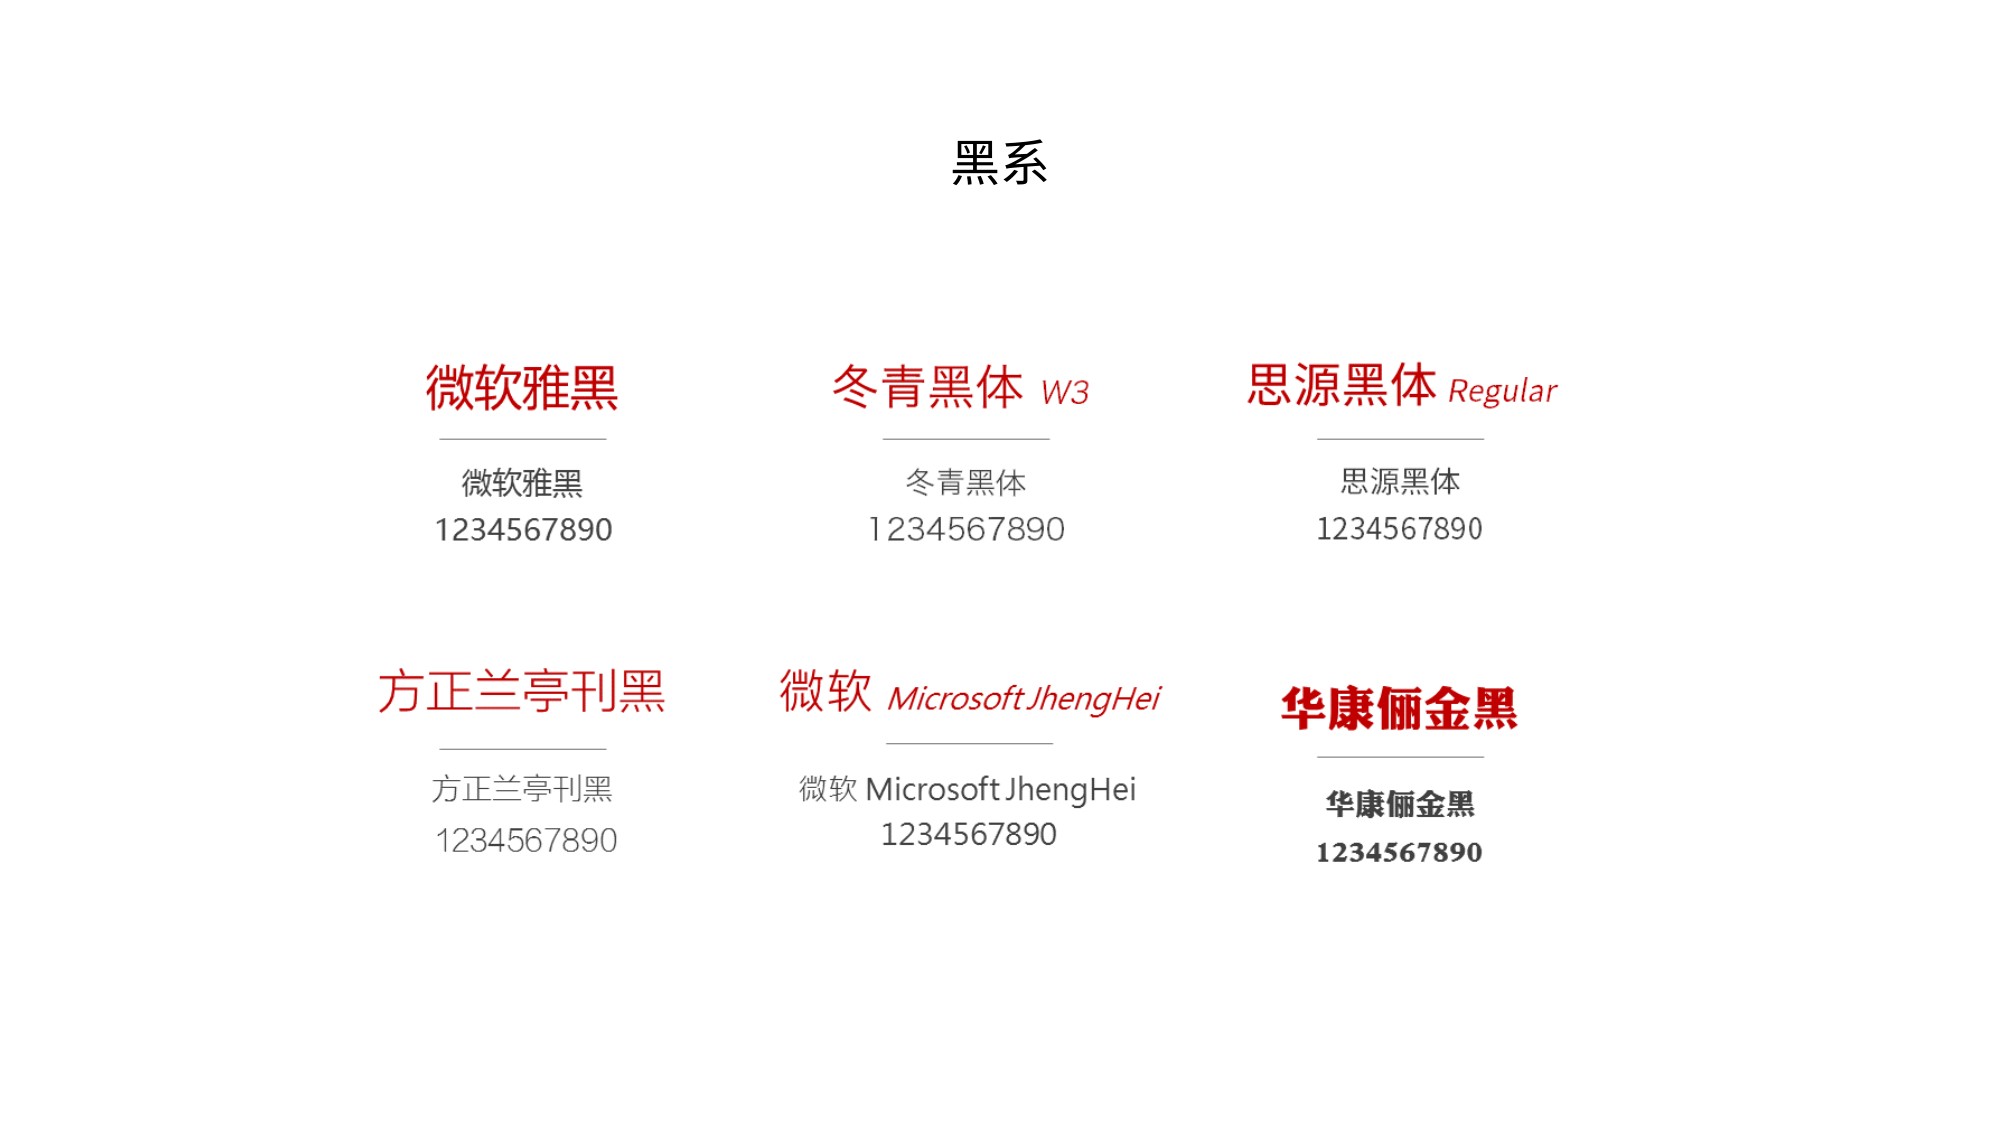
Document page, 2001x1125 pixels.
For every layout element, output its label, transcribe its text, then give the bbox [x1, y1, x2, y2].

picture [249, 179, 1682, 986]
text_box 黑系 [935, 124, 1065, 179]
